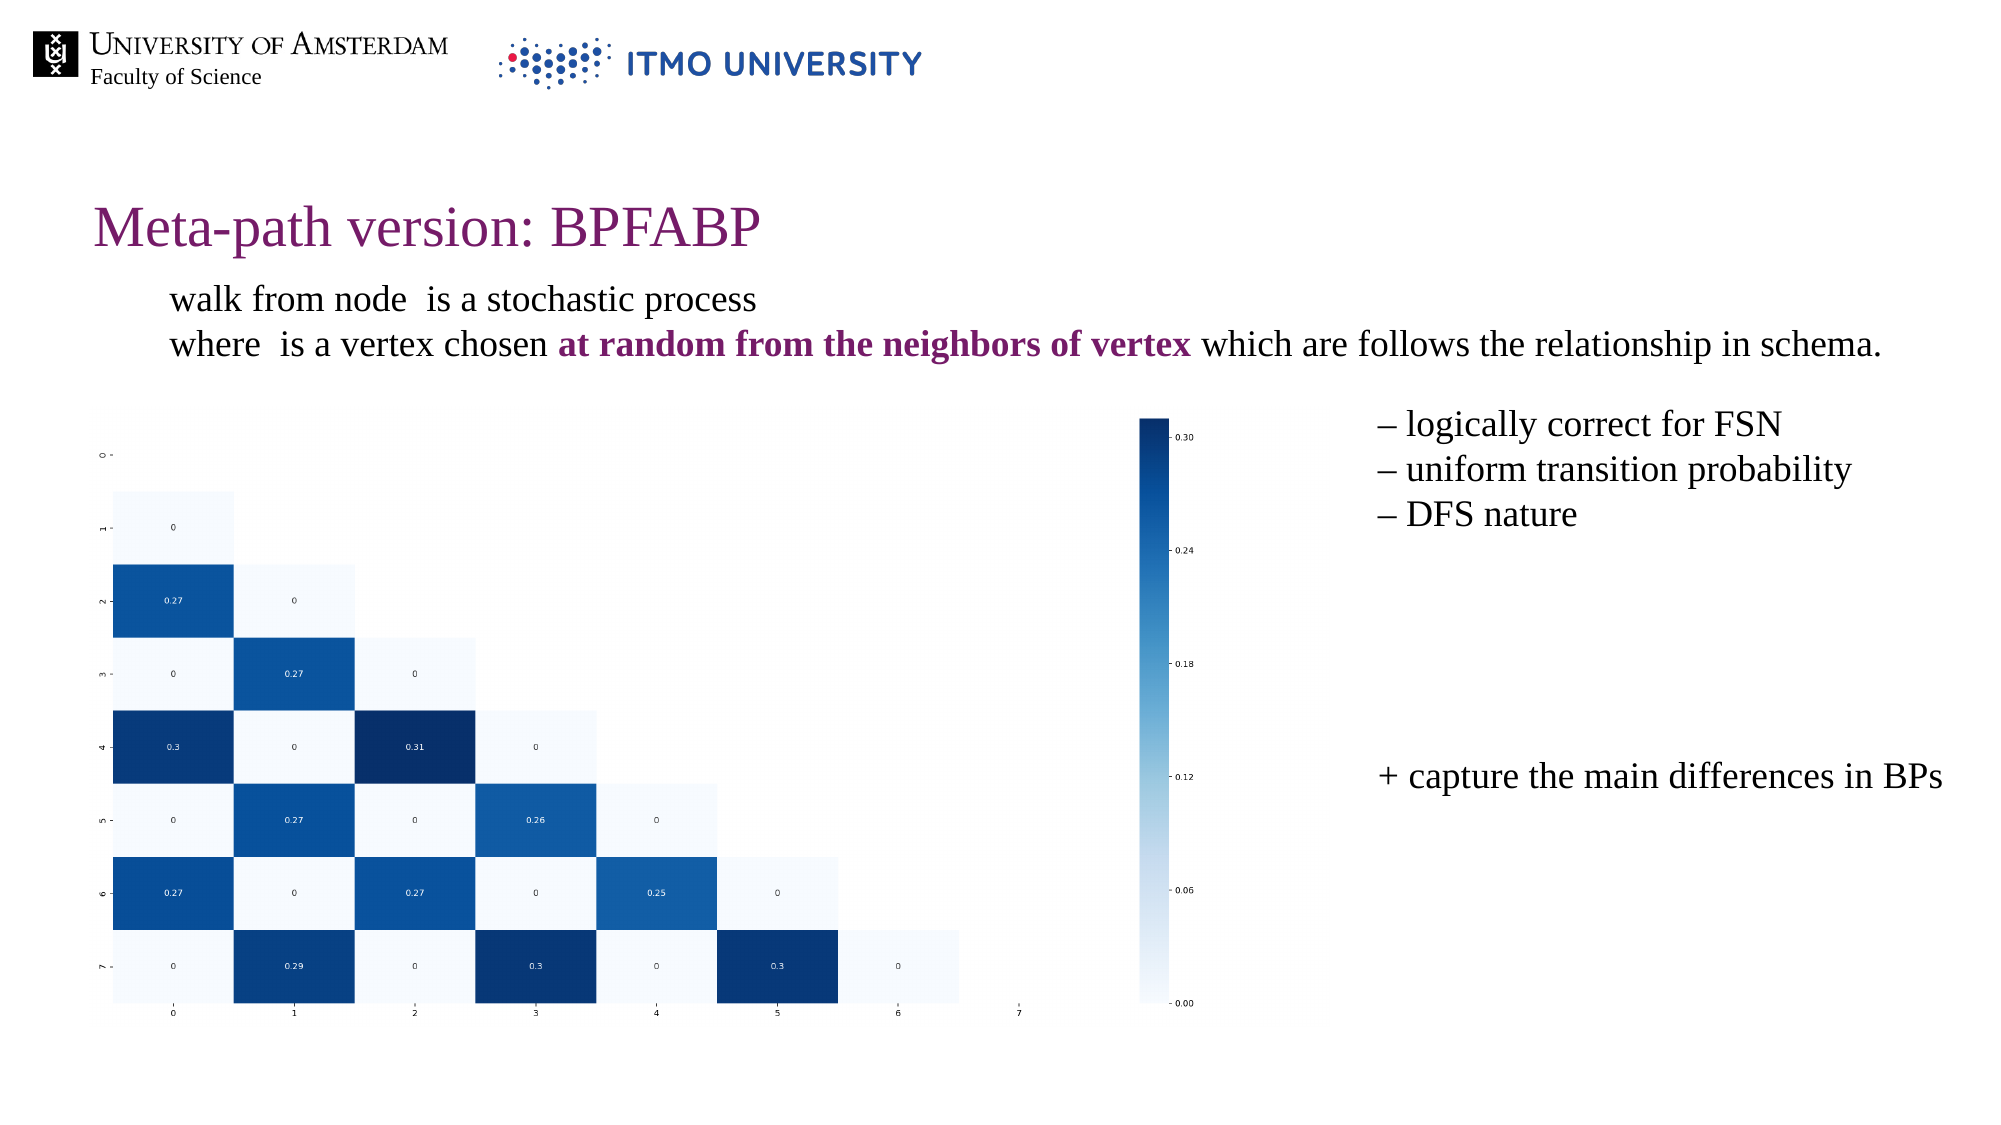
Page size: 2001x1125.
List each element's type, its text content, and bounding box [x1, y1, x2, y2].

text_box + capture the main differences in BPs [1363, 743, 1959, 803]
picture [89, 405, 1330, 1027]
picture [33, 0, 977, 132]
text_box – logically correct for FSN – uniform transition probability – DFS nature [1363, 391, 1869, 542]
